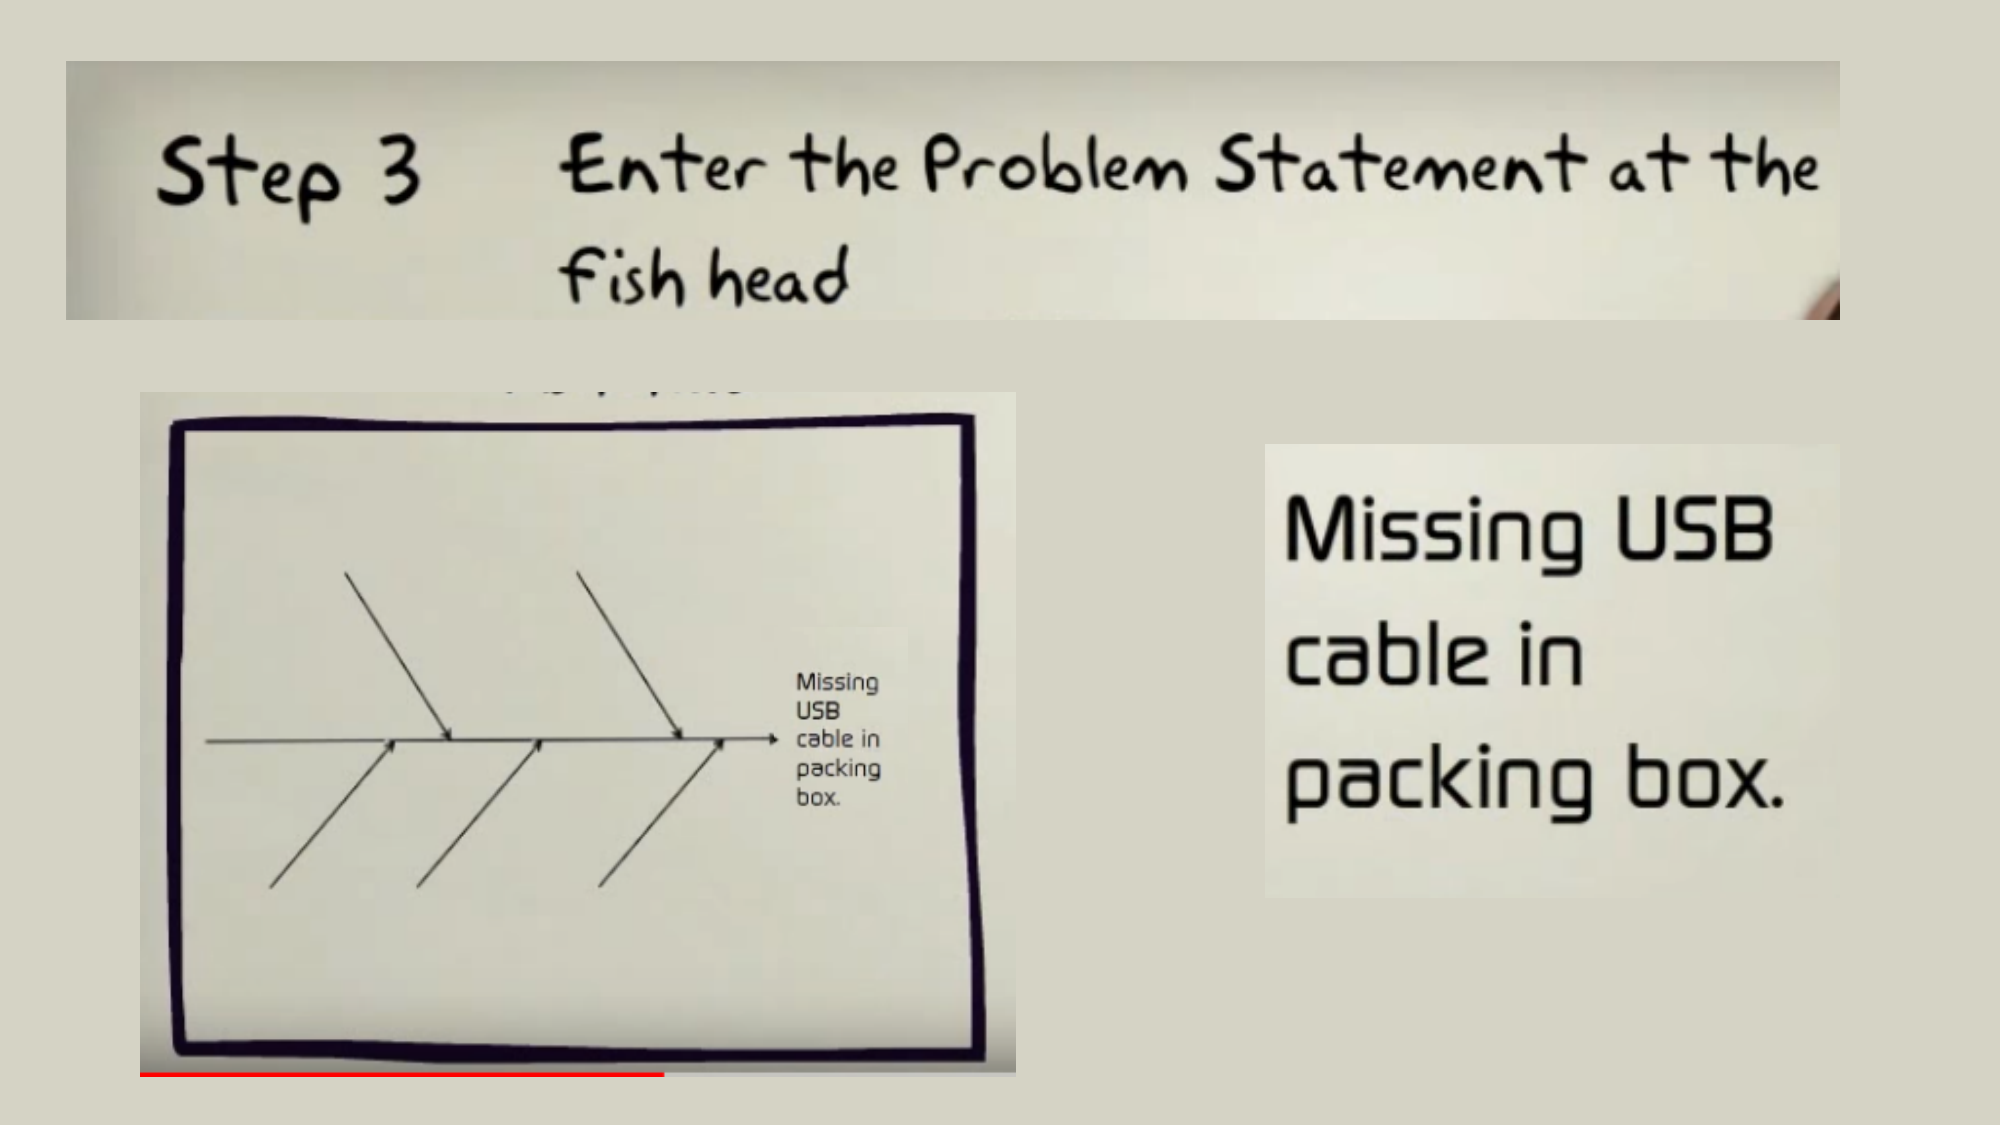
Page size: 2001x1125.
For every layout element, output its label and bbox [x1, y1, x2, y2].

picture [1265, 444, 1840, 898]
picture [140, 392, 1016, 1077]
picture [66, 61, 1840, 320]
